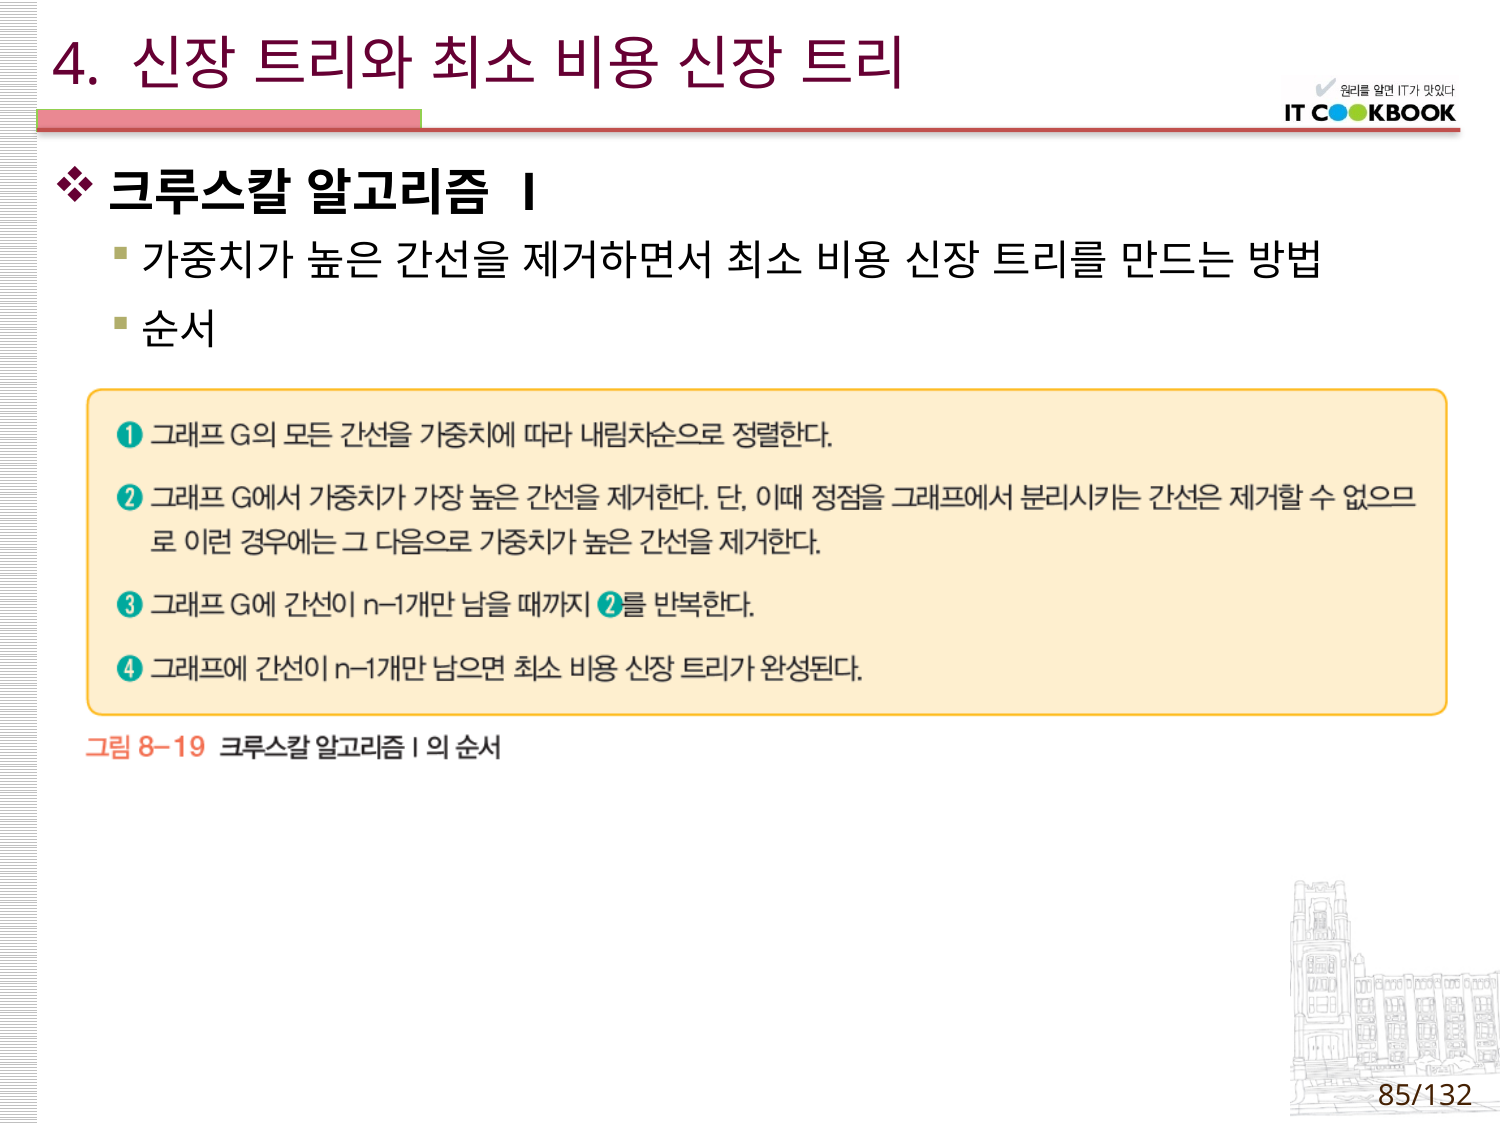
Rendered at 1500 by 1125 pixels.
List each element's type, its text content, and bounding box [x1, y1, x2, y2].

picture [1290, 874, 1500, 1125]
picture [81, 382, 1453, 762]
picture [1381, 1095, 1390, 1103]
picture [1281, 75, 1459, 123]
list 크루스칼 알고리즘 Ⅰ 가중치가 높은 간선을 제거하면서 최소 비용 신장 트리를 만드는 방법 순서 [37, 152, 1463, 1091]
title 4. 신장 트리와 최소 비용 신장 트리 [37, 13, 1278, 109]
